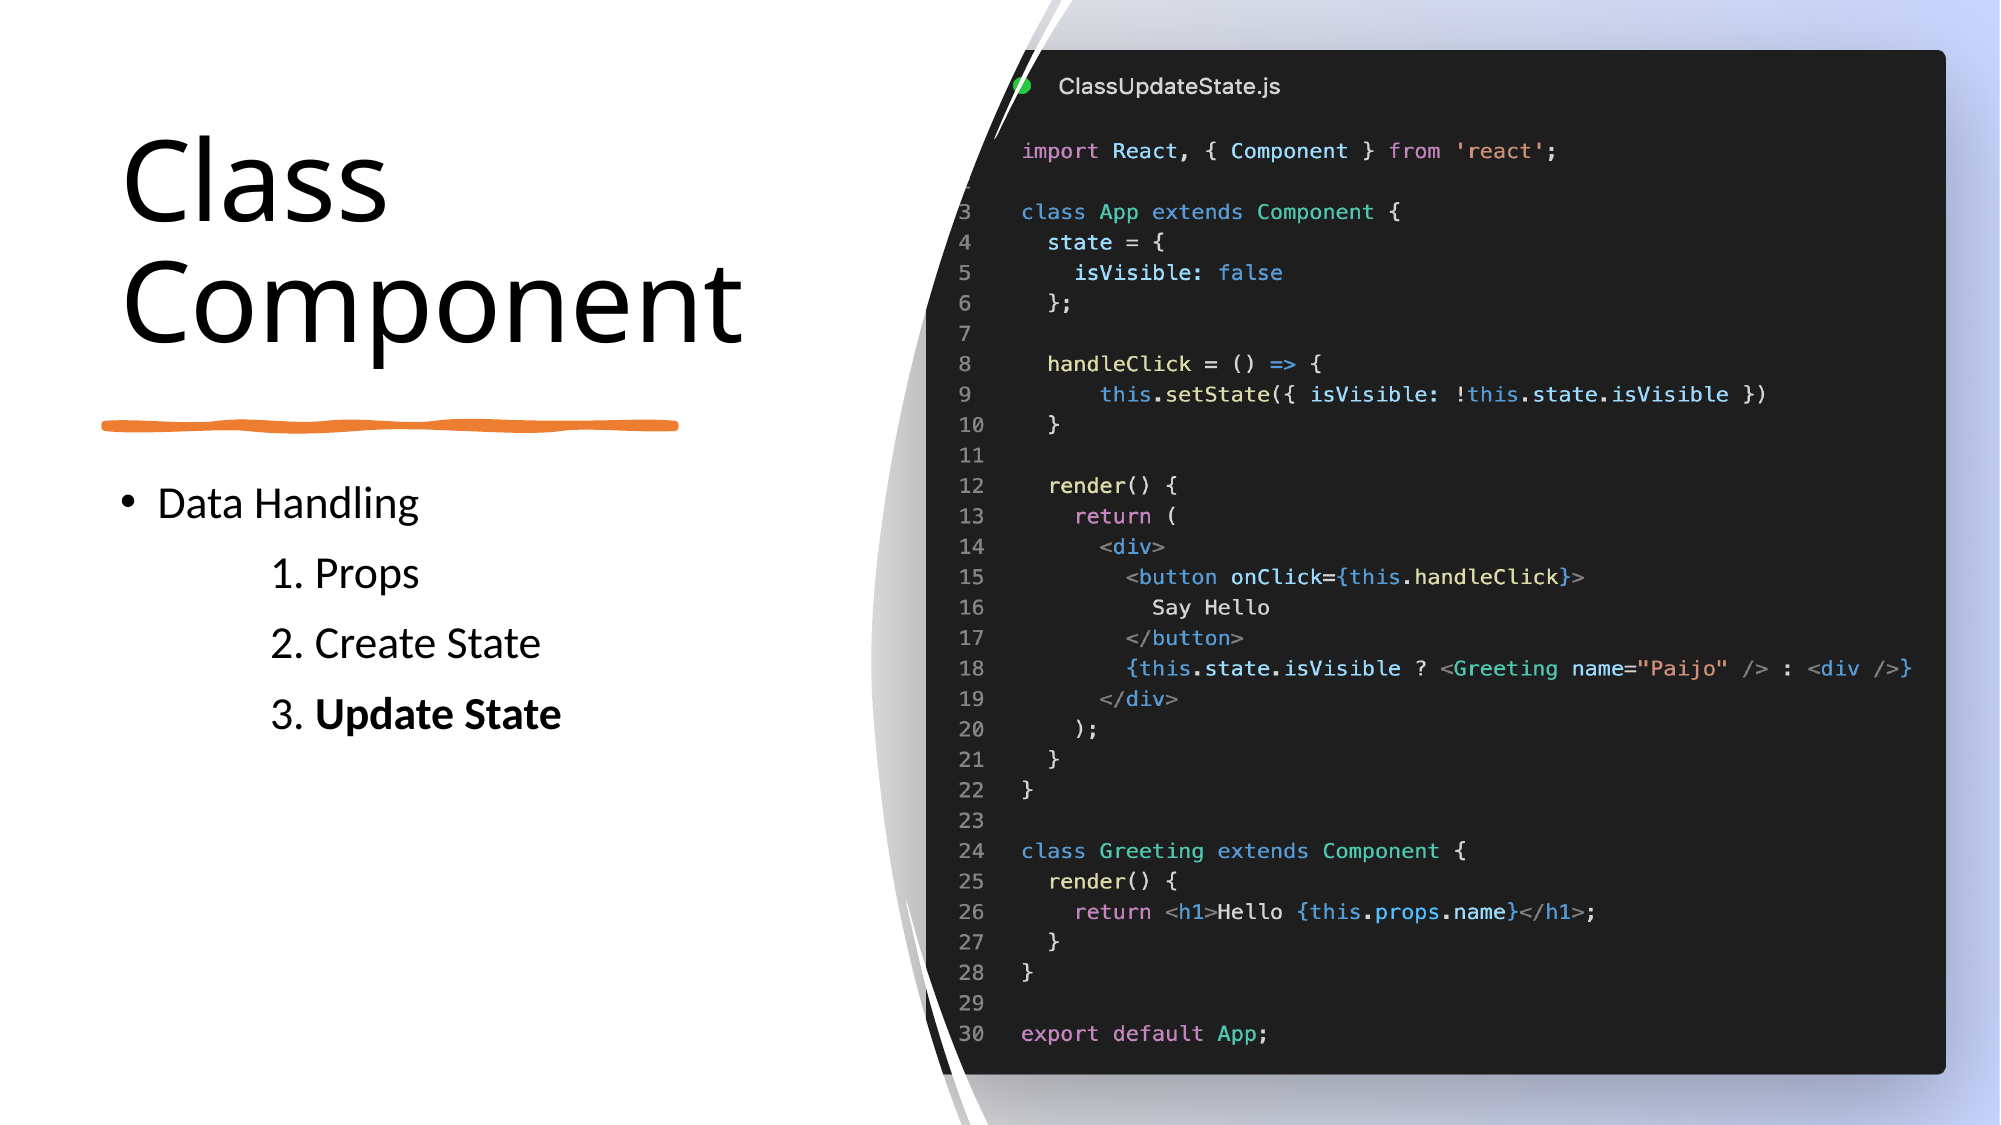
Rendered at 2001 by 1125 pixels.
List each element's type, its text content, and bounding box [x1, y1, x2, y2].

text_box [103, 421, 676, 431]
picture [871, 0, 2000, 1125]
title Class Component [105, 53, 822, 375]
text_box [0, 0, 871, 1125]
list Data Handling 1. Props 2. Create State 3. Update State [105, 471, 802, 1016]
